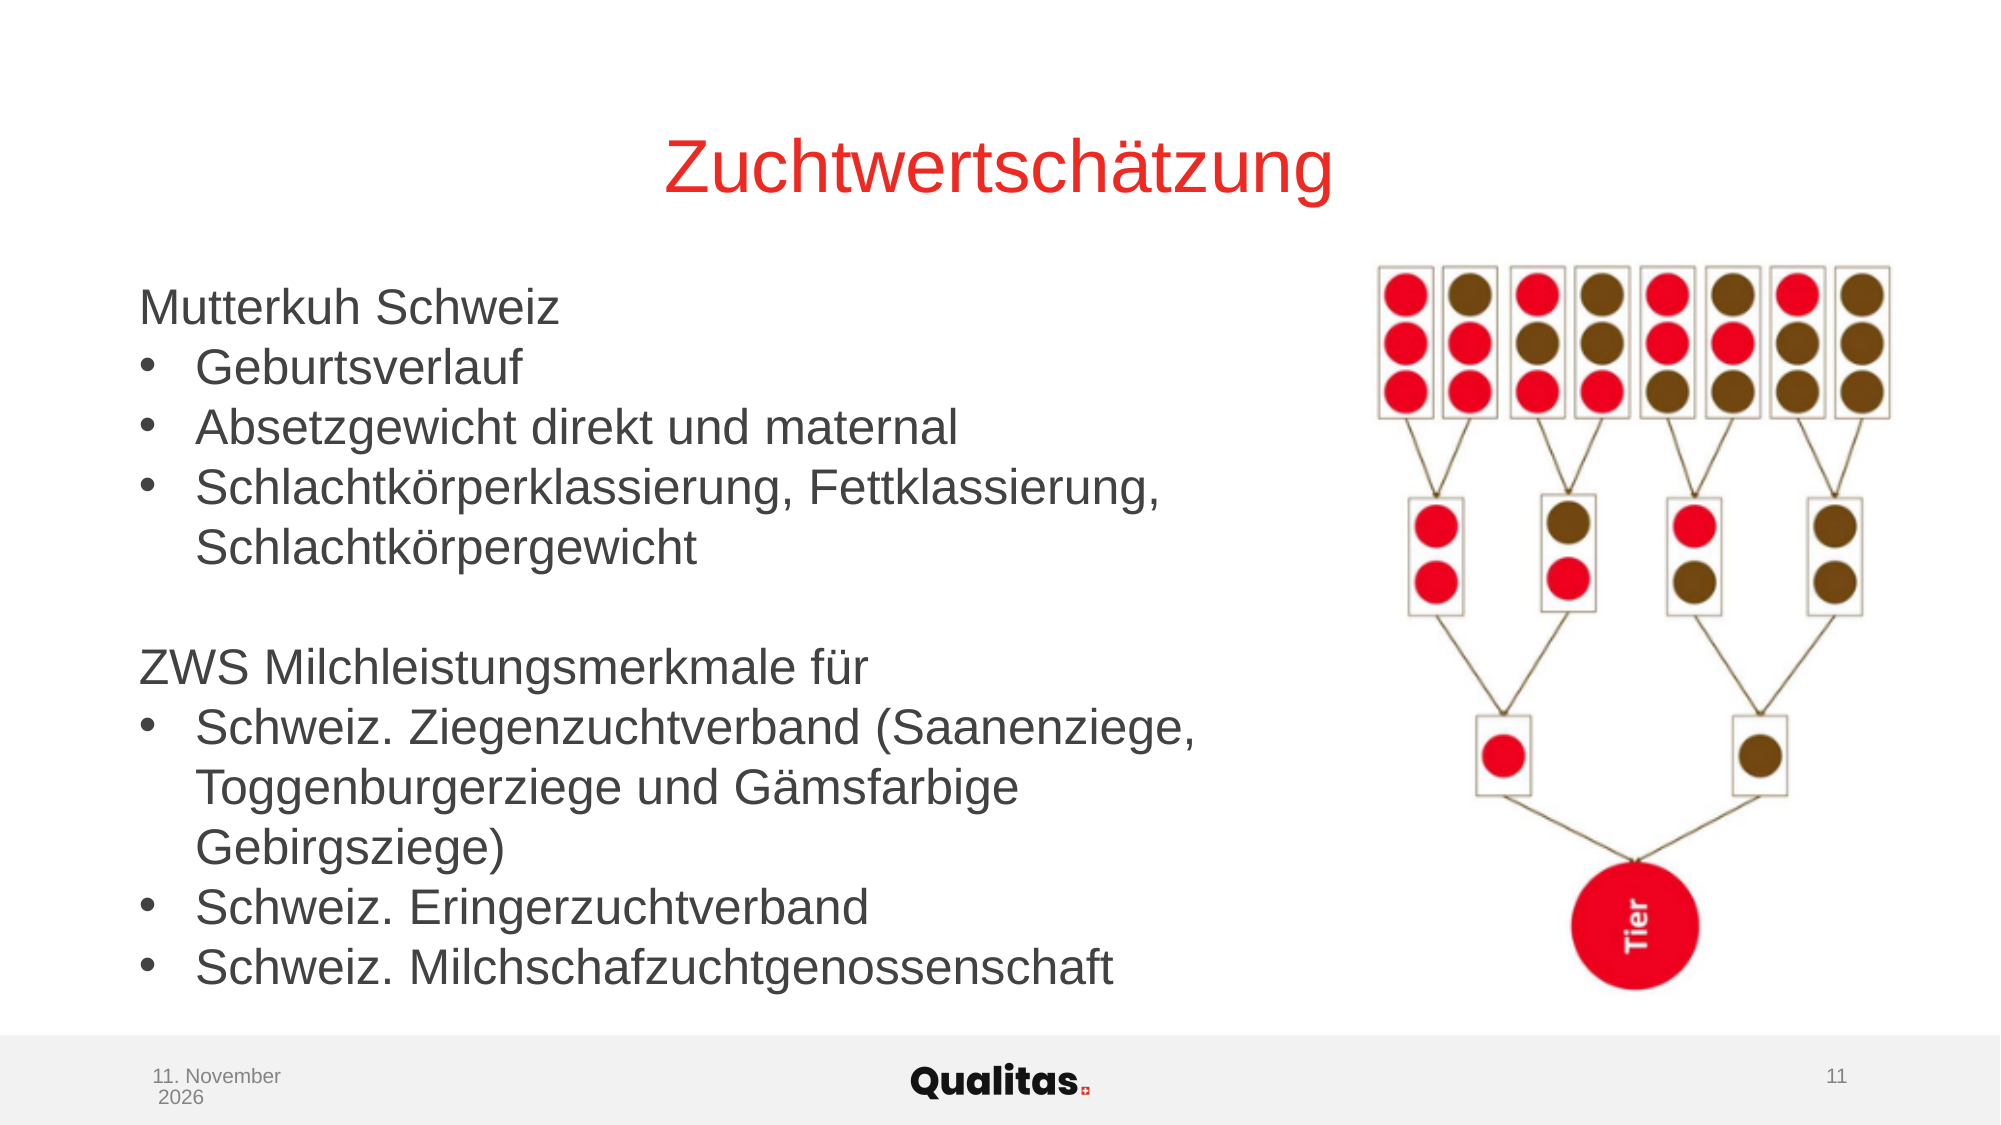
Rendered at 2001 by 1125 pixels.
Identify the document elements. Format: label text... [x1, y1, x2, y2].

text_box Mutterkuh Schweiz Geburtsverlauf Absetzgewicht direkt und maternal Schlachtkörperklassierung, Fettklassierung, Schlachtkörpergewicht ZWS Milchleistungsmerkmale für Schweiz. Ziegenzuchtverband (Saanenziege, Toggenburgerziege und Gämsfarbige Gebirgsziege) Schweiz. Eringerzuchtverband Schweiz. Milchschafzuchtgenossenschaft [123, 267, 1293, 1002]
title Zuchtwertschätzung [137, 59, 1863, 278]
picture [1255, 223, 2000, 999]
slide_number 11 [1741, 1052, 1863, 1100]
slide_number 8. Mai 2020 [137, 1052, 300, 1100]
picture [910, 1062, 1090, 1100]
